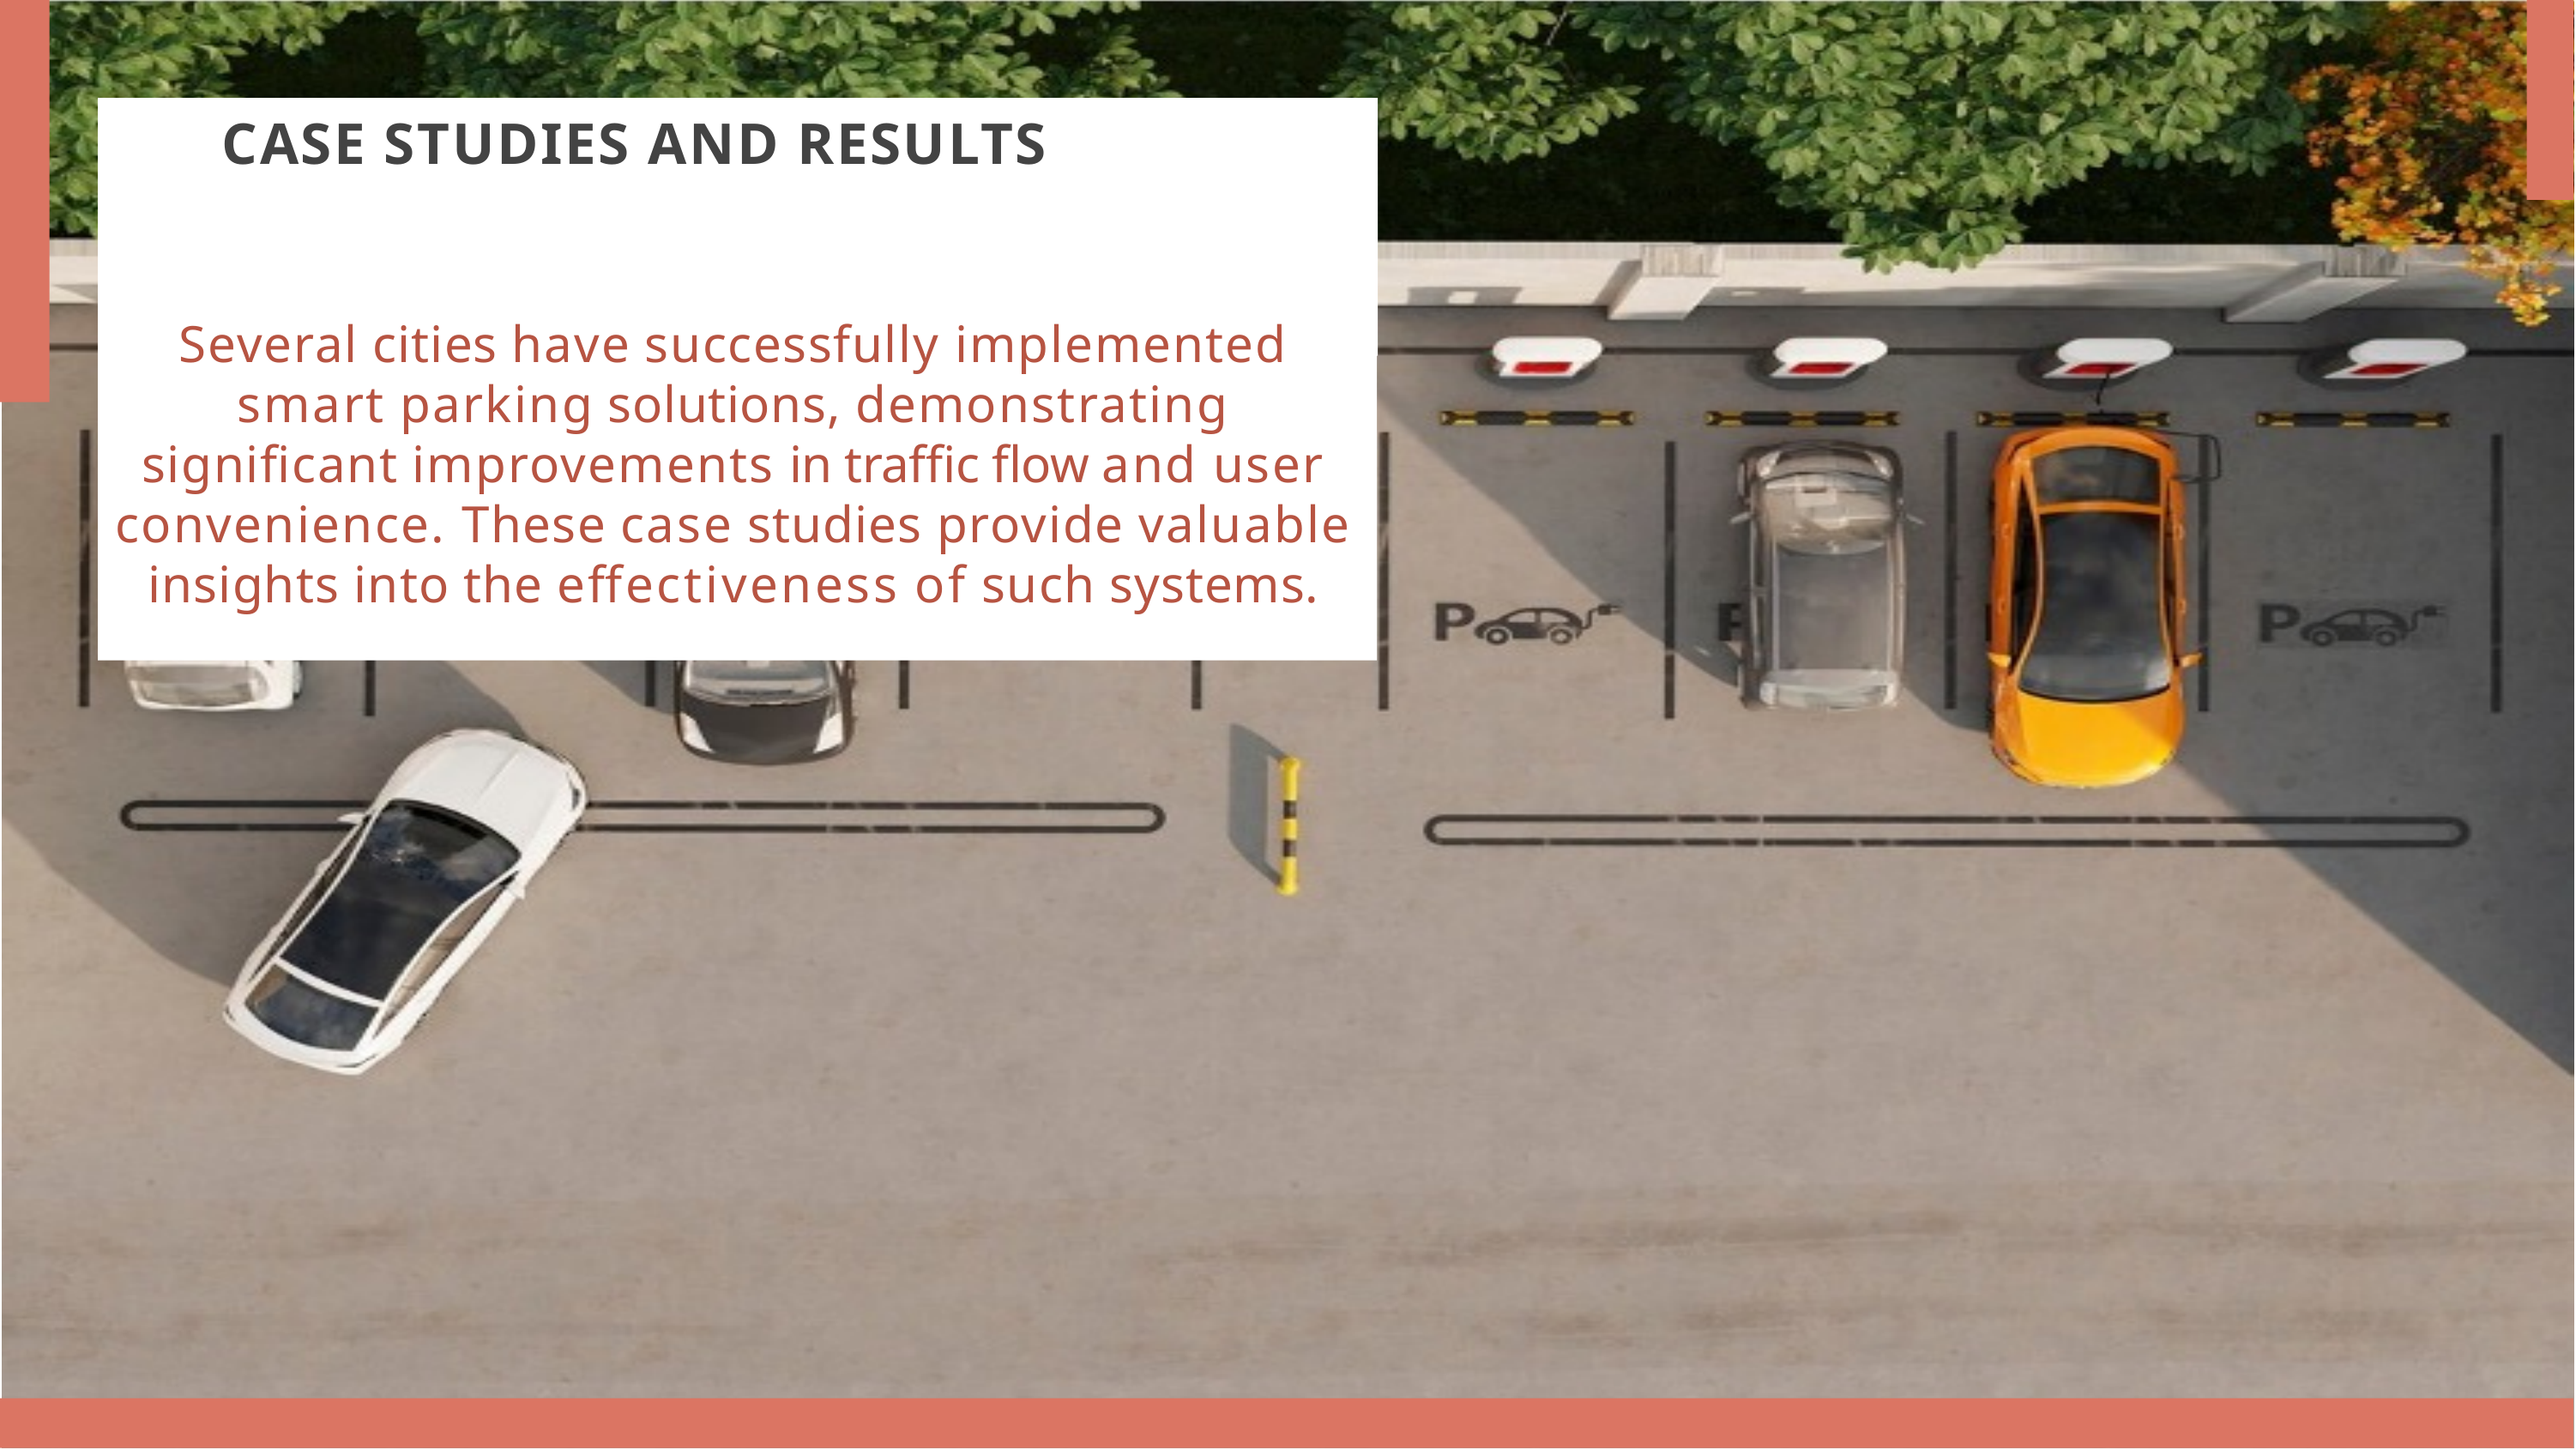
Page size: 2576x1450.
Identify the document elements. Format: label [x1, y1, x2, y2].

text_box [0, 0, 2574, 1448]
